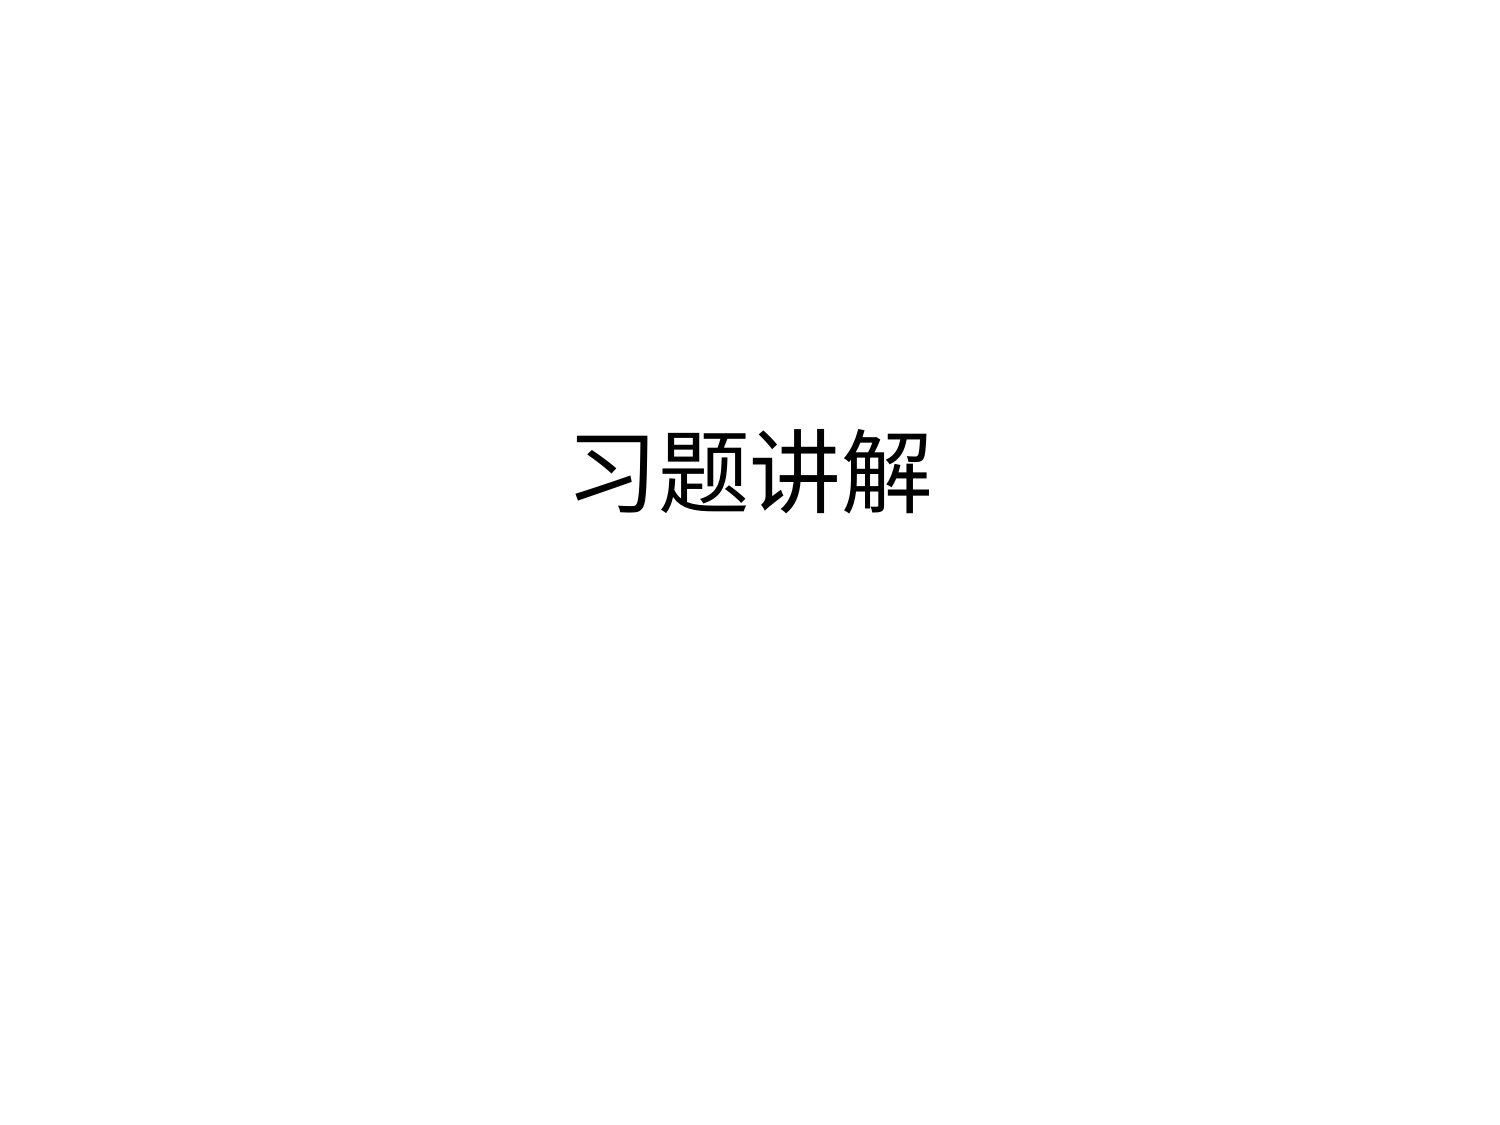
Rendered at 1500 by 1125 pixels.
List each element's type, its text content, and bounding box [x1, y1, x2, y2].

title 习题讲解 [112, 349, 1388, 591]
